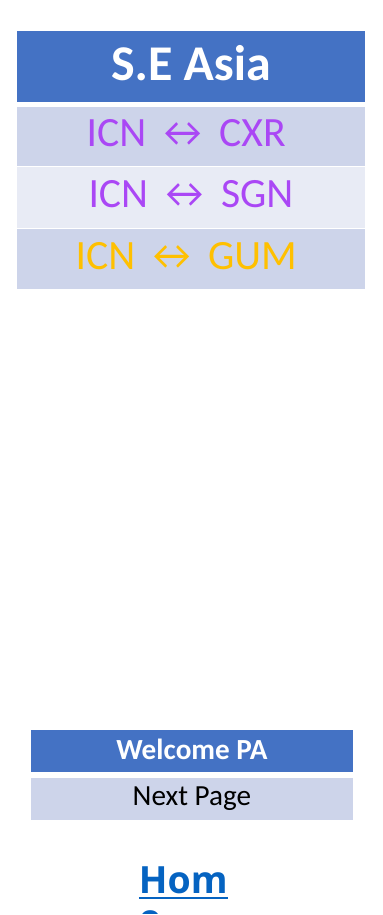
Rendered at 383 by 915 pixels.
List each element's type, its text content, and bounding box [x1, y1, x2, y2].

text_box Home [138, 856, 245, 908]
table_cell ICN ↔️ GUM [17, 229, 365, 289]
table_cell Next Page [31, 778, 353, 820]
table_header Welcome PA [31, 730, 353, 772]
table_cell ICN ↔️ SGN [17, 167, 365, 228]
table_header S.E Asia [17, 31, 365, 102]
table_cell ICN ↔️ CXR [17, 107, 365, 166]
